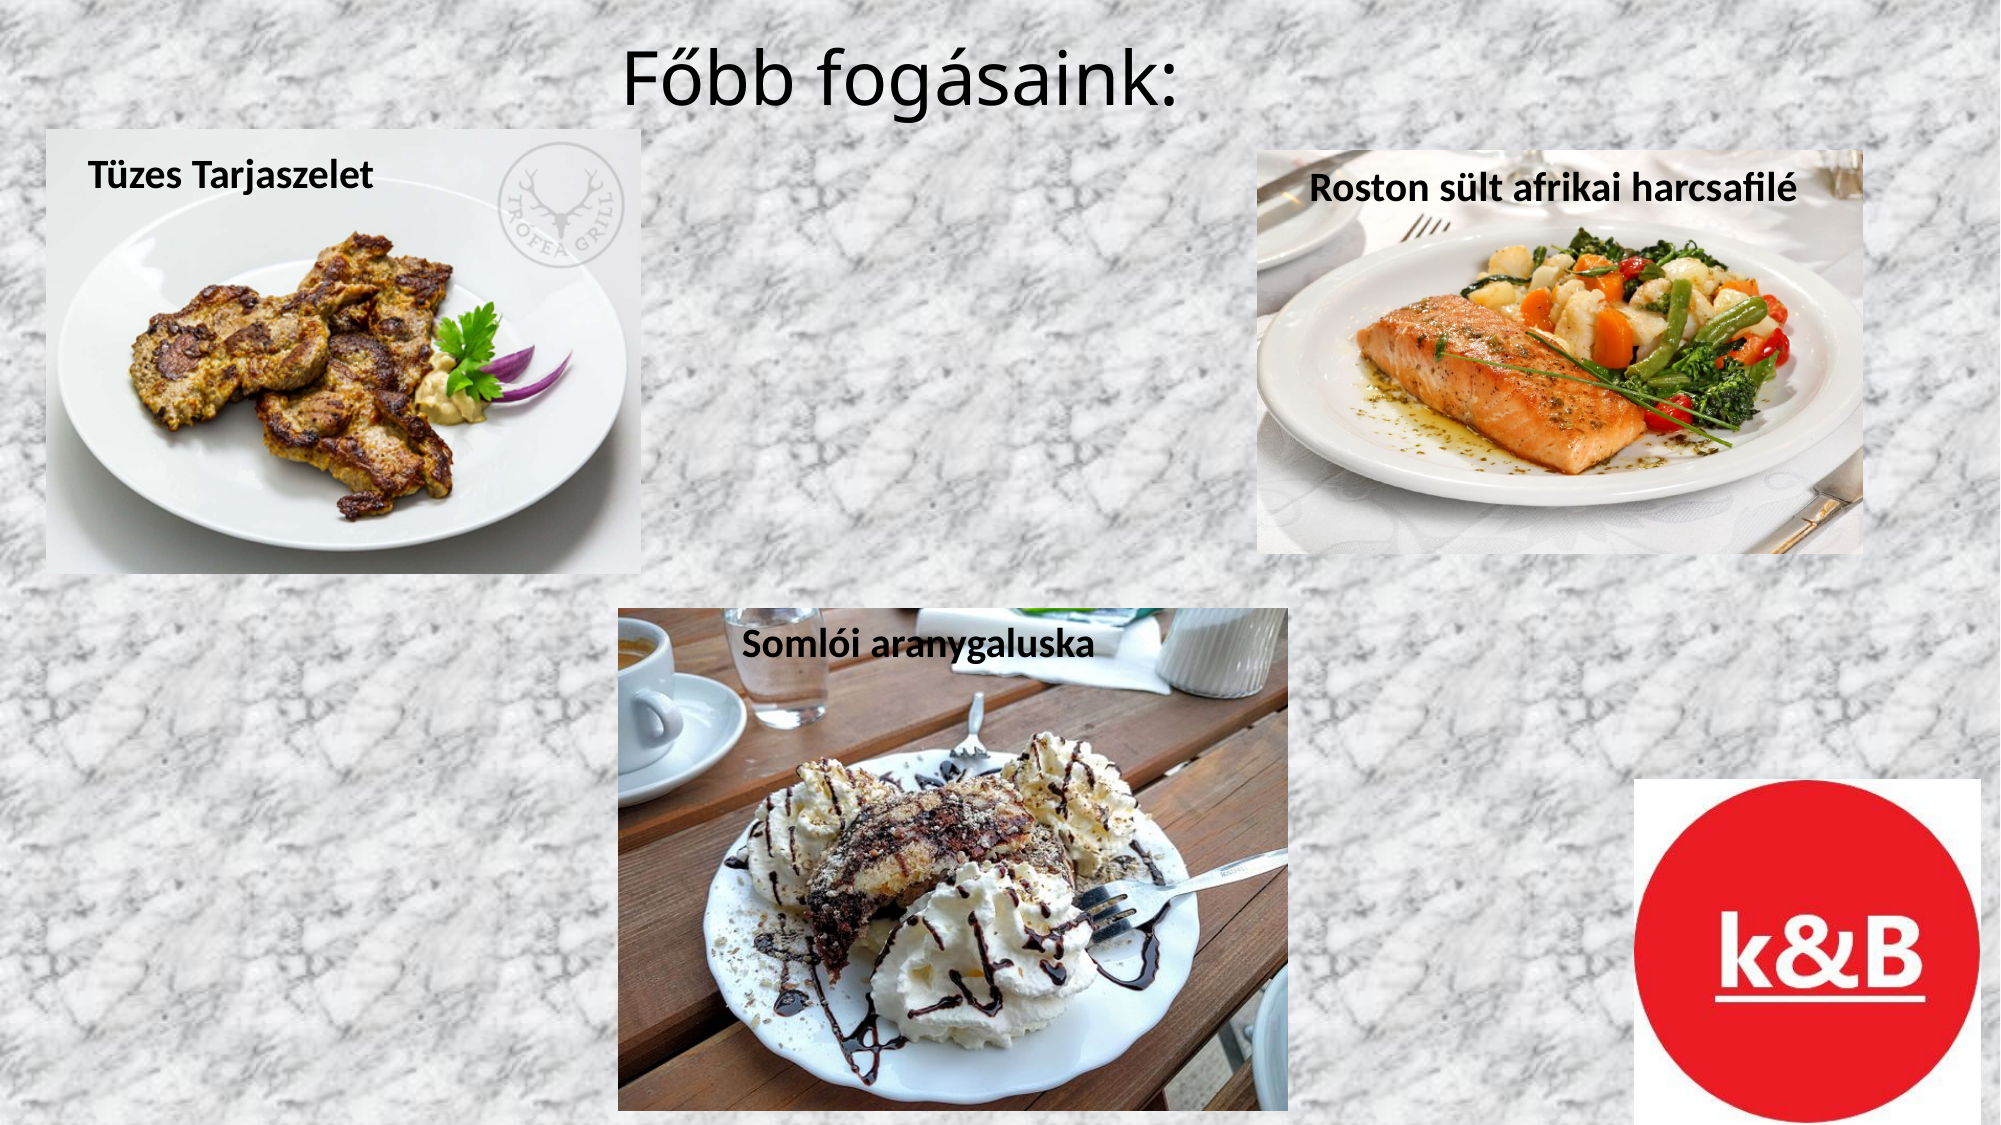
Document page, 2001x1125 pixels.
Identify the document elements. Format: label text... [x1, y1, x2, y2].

text_box Főbb fogásaink: [605, 23, 1300, 128]
picture [0, 0, 2001, 1125]
